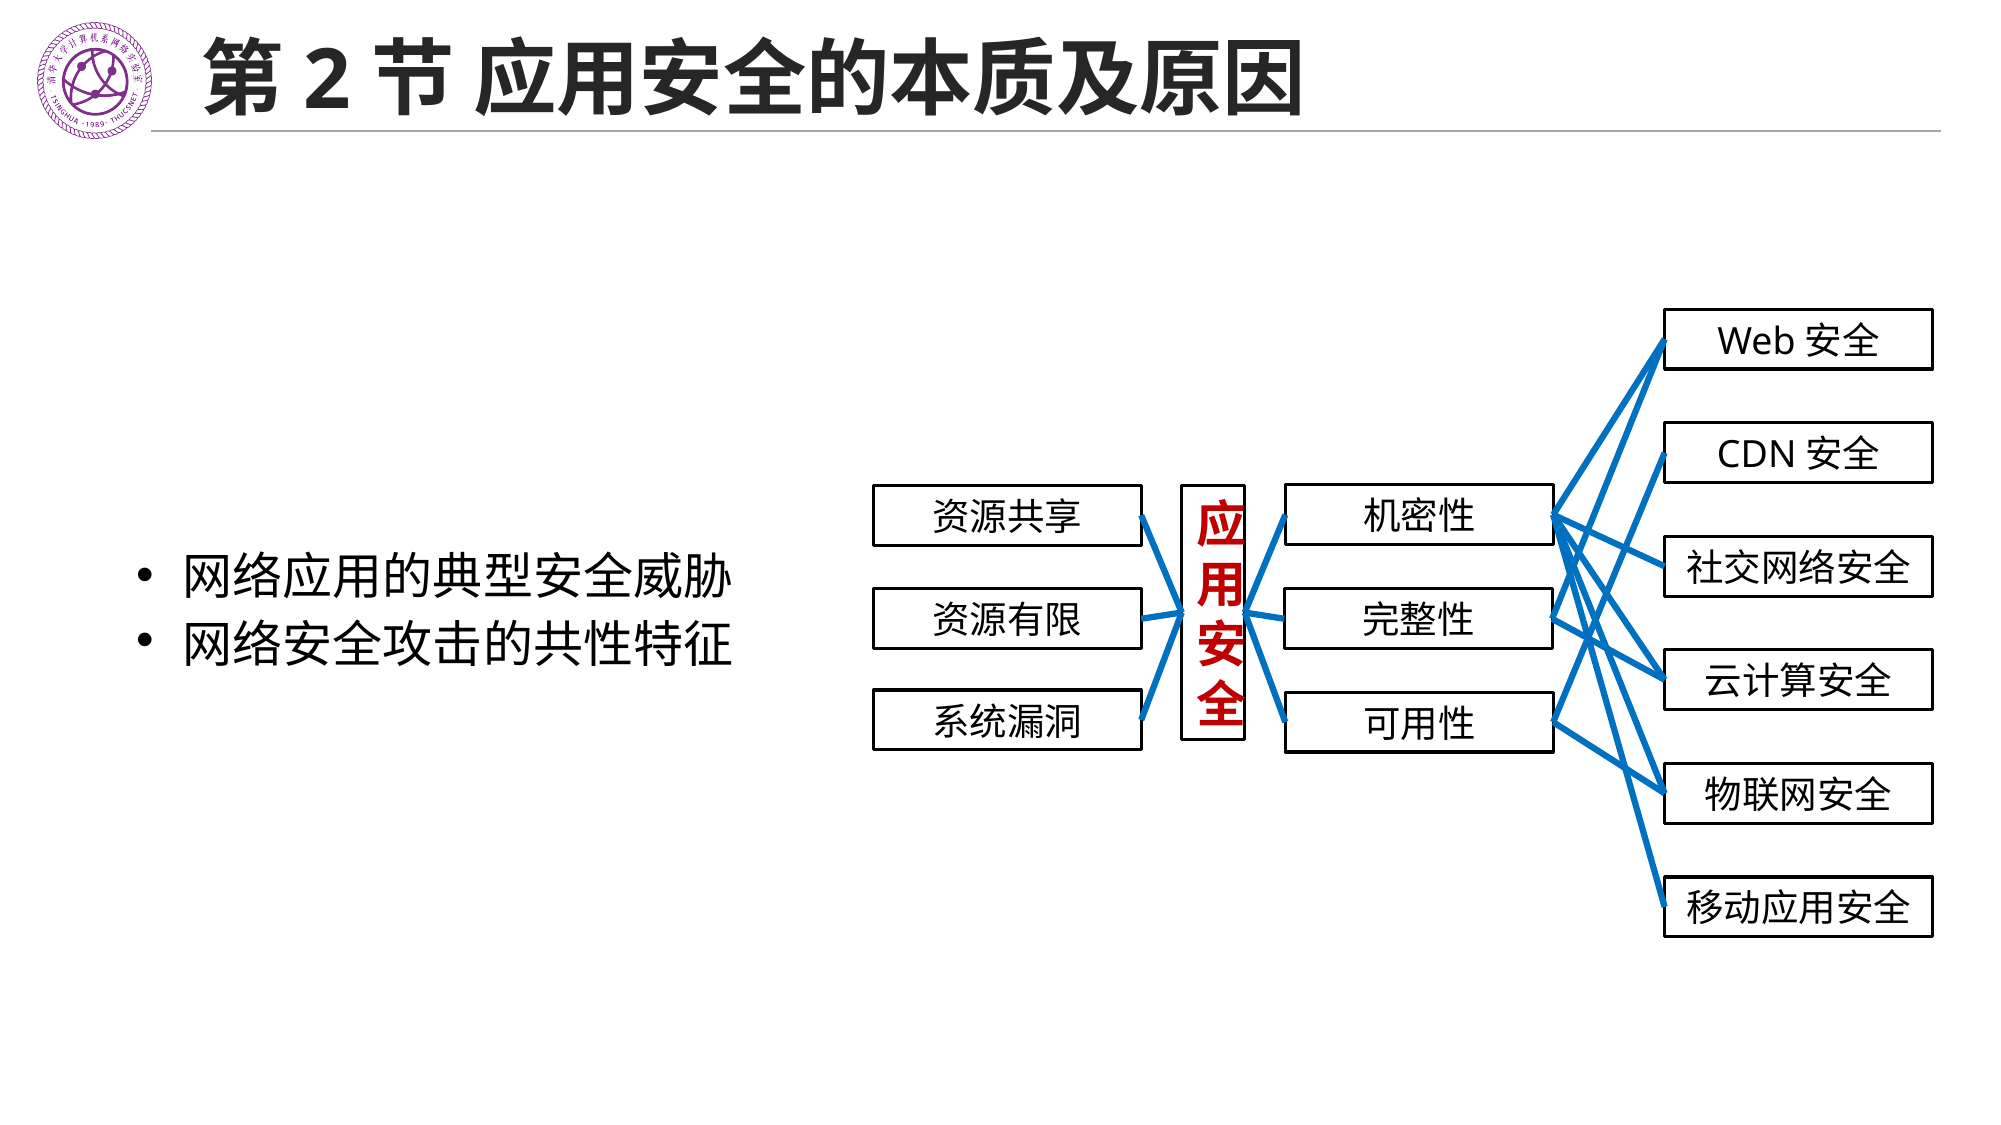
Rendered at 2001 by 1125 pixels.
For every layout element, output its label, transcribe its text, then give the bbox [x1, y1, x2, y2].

text_box 资源共享 [873, 485, 1142, 546]
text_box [1141, 613, 1182, 721]
title 第2节 应用安全的本质及原因 [185, 22, 1863, 142]
text_box 应用 安全 [1181, 485, 1245, 740]
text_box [1553, 794, 1665, 908]
text_box 社交网络安全 [1665, 536, 1933, 597]
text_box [1141, 515, 1182, 613]
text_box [1244, 515, 1286, 614]
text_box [1553, 453, 1665, 723]
text_box 移动应用安全 [1664, 877, 1933, 937]
text_box 机密性 [1285, 484, 1552, 545]
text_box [1552, 339, 1665, 619]
text_box CDN安全 [1665, 422, 1933, 483]
text_box 云计算安全 [1665, 649, 1933, 710]
text_box 物联网安全 [1665, 763, 1933, 824]
text_box Web安全 [1664, 309, 1933, 369]
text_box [1244, 614, 1286, 723]
text_box 资源有限 [873, 588, 1141, 649]
text_box 网络应用的典型安全威胁 网络安全攻击的共性特征 [121, 536, 786, 732]
text_box 可用性 [1285, 692, 1553, 752]
text_box 完整性 [1286, 588, 1552, 649]
picture [37, 22, 152, 139]
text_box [1244, 614, 1285, 620]
text_box 系统漏洞 [873, 690, 1142, 750]
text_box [1553, 723, 1665, 794]
